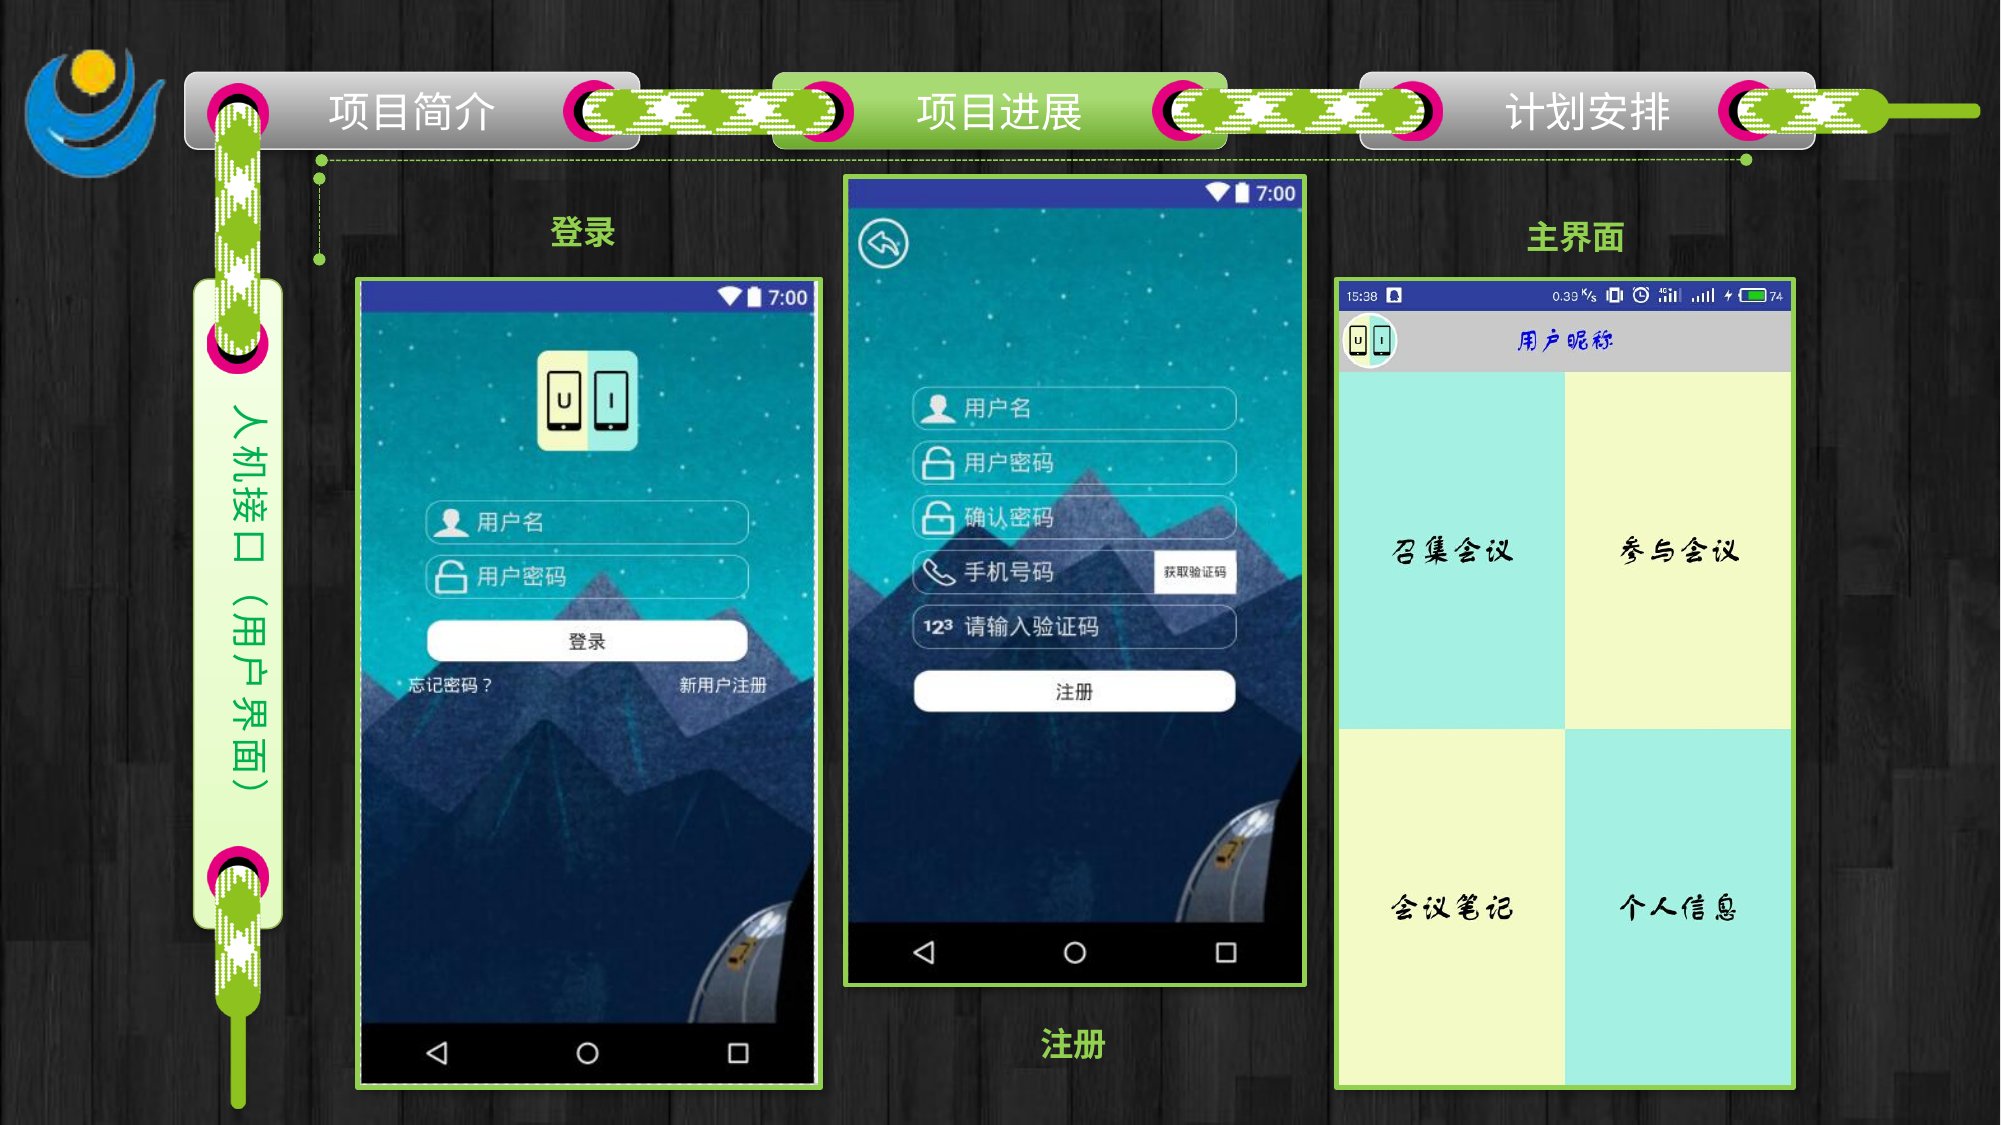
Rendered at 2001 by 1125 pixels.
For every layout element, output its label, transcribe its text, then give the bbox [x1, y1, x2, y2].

text_box 注册 [1025, 1005, 1132, 1071]
picture [0, 0, 2001, 1125]
text_box 主界面 [1511, 198, 1659, 264]
text_box 人机接口（用户界面） [205, 373, 282, 847]
text_box 登录 [535, 193, 643, 259]
